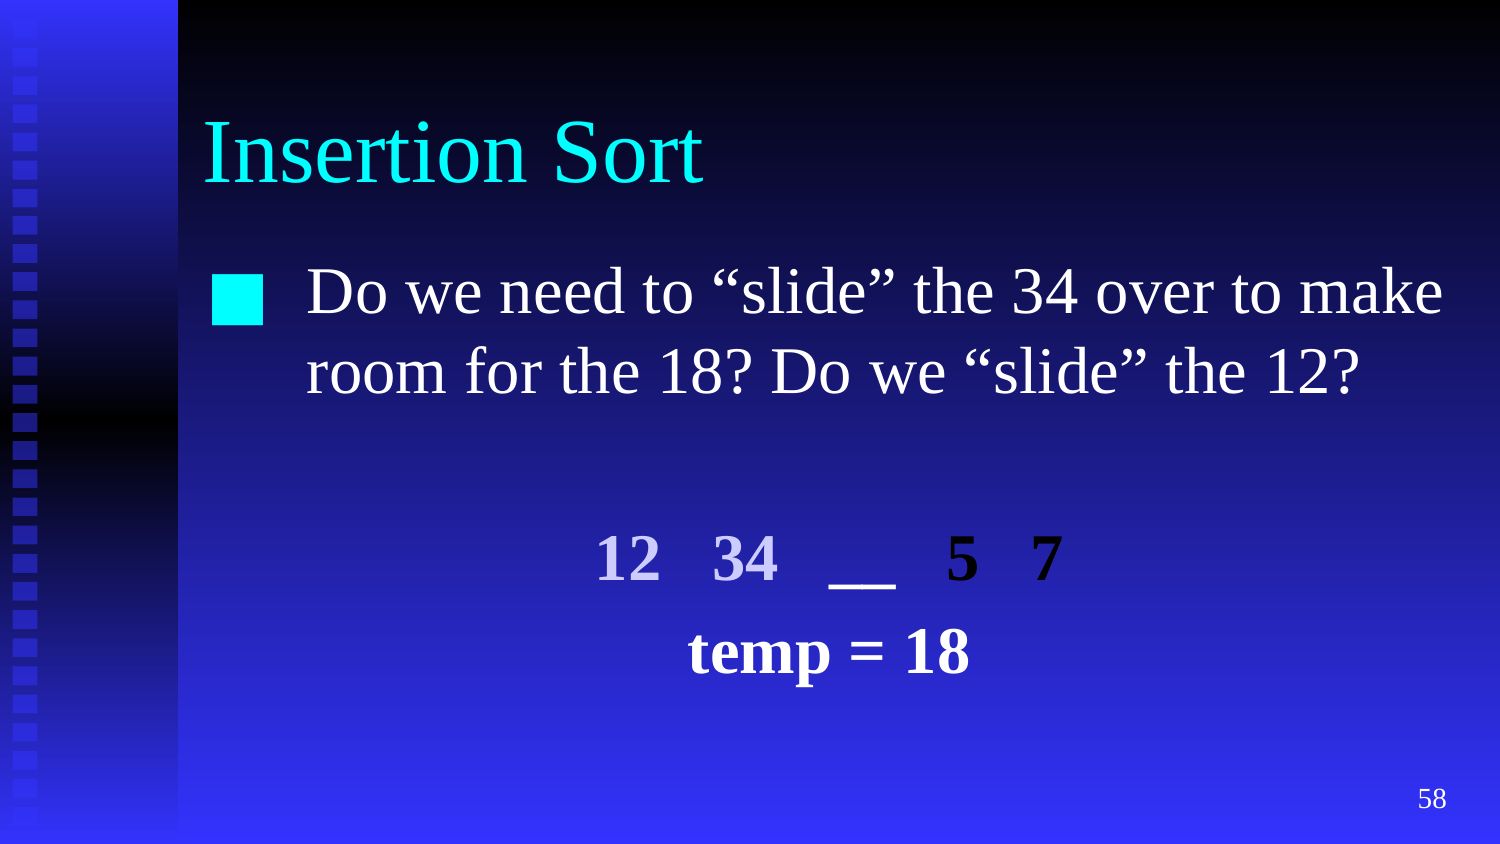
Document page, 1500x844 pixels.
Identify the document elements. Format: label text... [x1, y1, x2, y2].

list Do we need to “slide” the 34 over to make room for the 18? Do we “slide” the 12? 12 34 __ 5 7 temp = 18 [191, 239, 1467, 746]
title Insertion Sort [187, 75, 1463, 216]
text_box ‹#› [1149, 768, 1463, 826]
